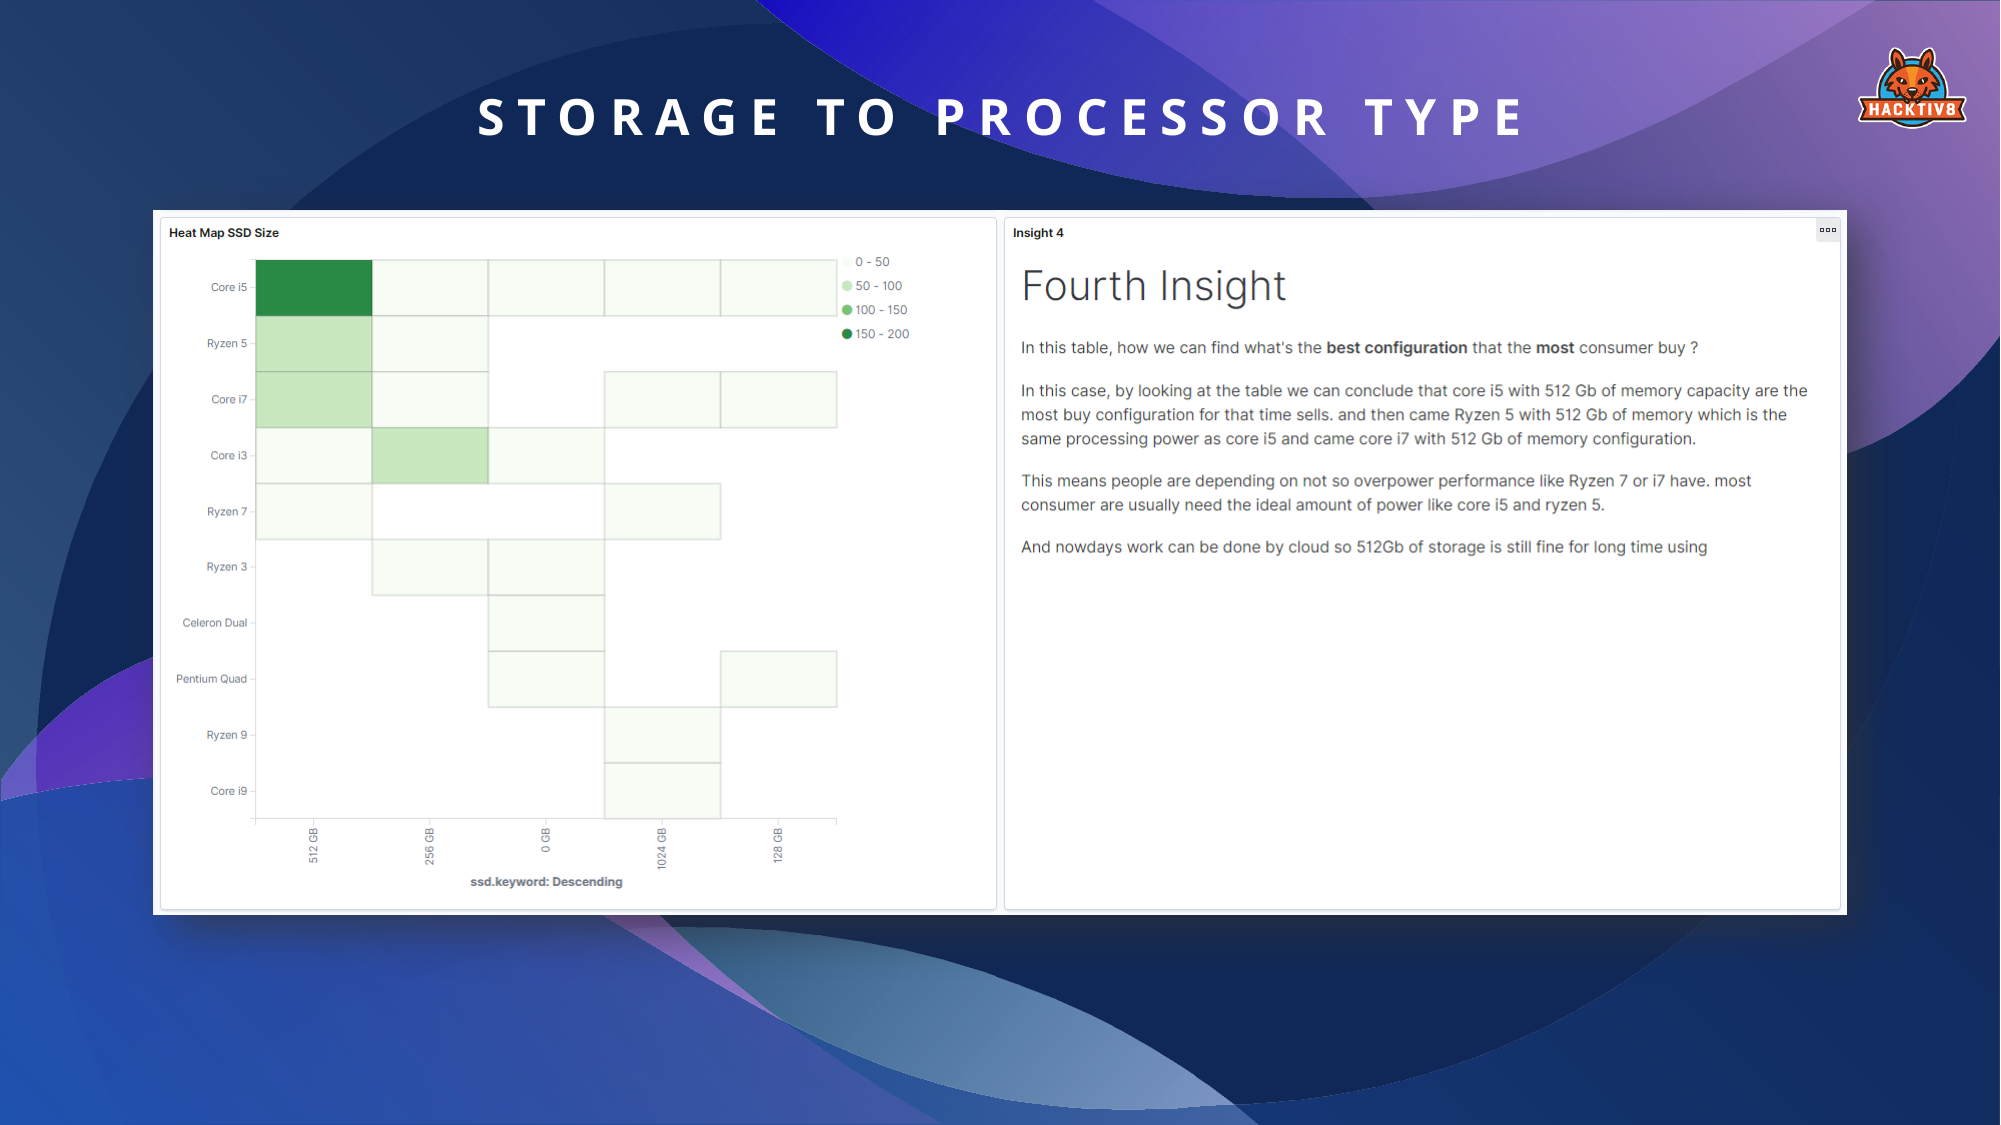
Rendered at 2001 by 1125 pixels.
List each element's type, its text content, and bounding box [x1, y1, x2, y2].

picture [1824, 0, 2000, 176]
text_box Storage to processor type [363, 68, 1637, 154]
picture [153, 210, 1847, 915]
